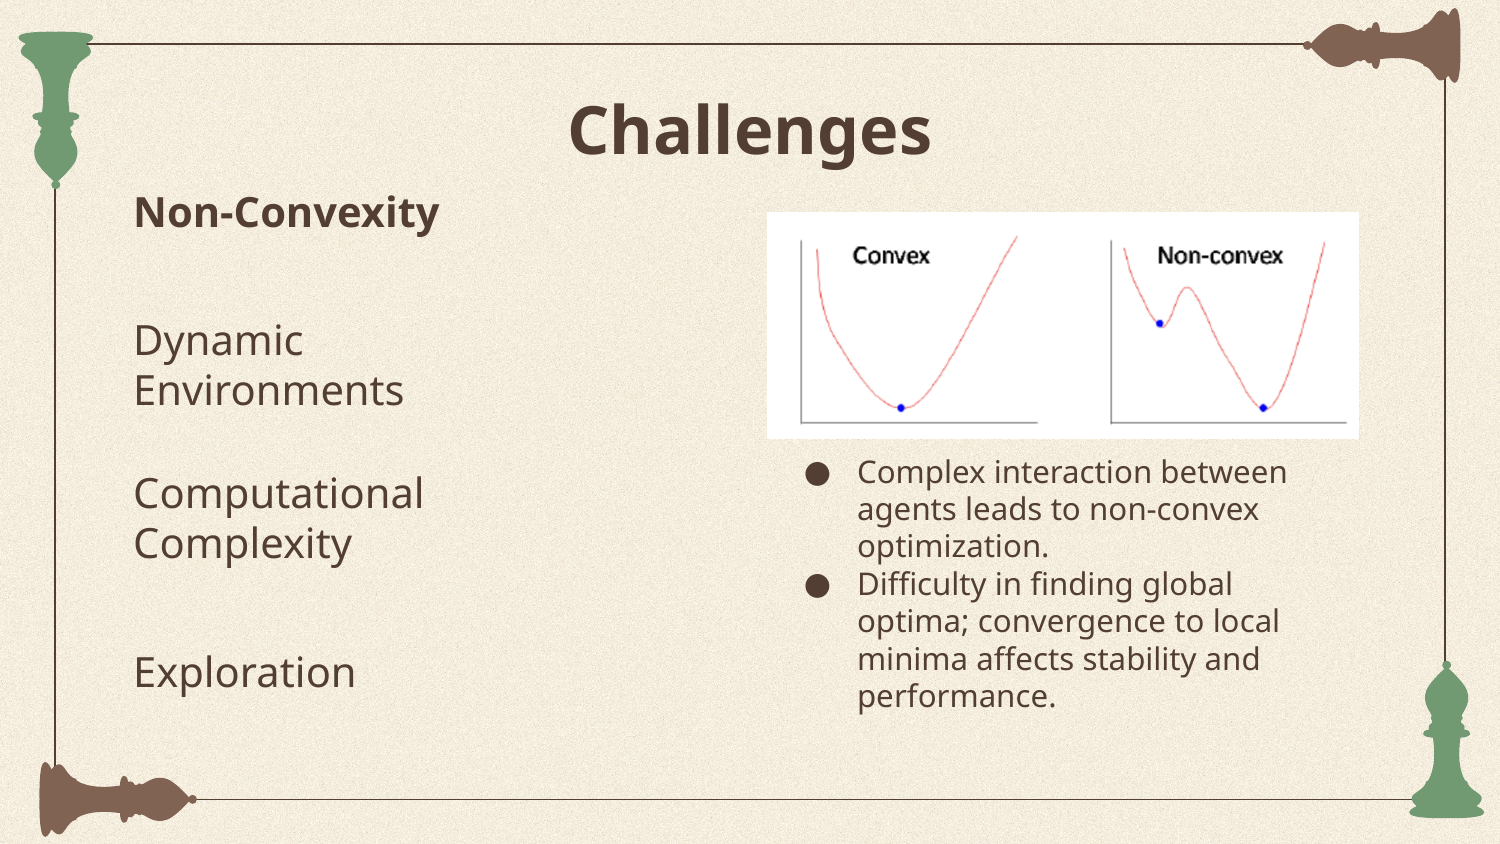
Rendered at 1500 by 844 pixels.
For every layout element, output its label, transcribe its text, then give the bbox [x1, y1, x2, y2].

subtitle Non-Convexity [118, 166, 507, 255]
subtitle Dynamic Environments [118, 320, 507, 408]
subtitle Computational Complexity [118, 473, 507, 561]
subtitle Complex interaction between agents leads to non-convex optimization. Difficulty in finding global optima; convergence to local minima affects stability and performance. [767, 451, 1359, 715]
picture [0, 0, 1500, 844]
subtitle Exploration [118, 626, 507, 715]
title Challenges [118, 72, 1382, 167]
